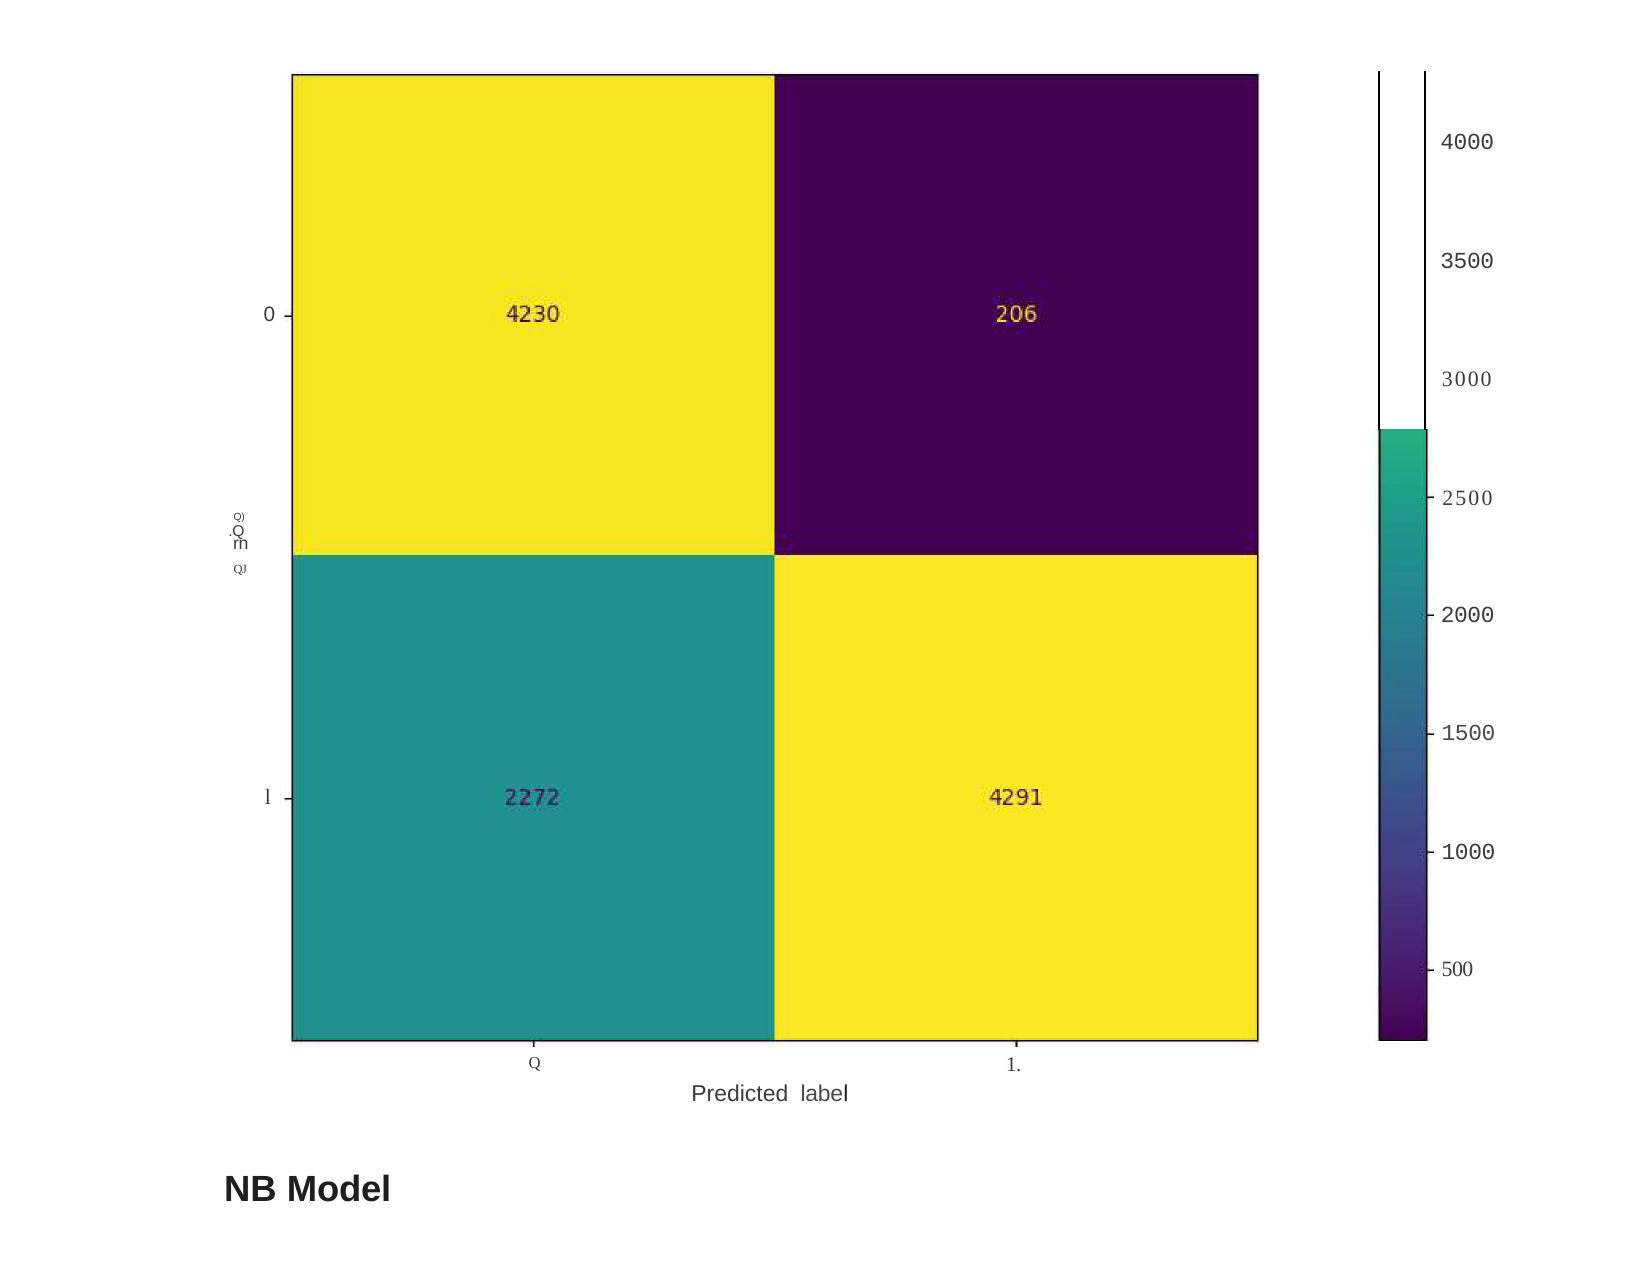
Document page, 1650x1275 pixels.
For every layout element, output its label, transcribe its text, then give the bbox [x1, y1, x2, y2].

text_box 0 [261, 298, 278, 326]
text_box 1500 [1440, 715, 1501, 746]
text_box 500 [1440, 953, 1478, 982]
text_box Q) [231, 507, 248, 517]
text_box Q [526, 1055, 544, 1072]
picture [284, 68, 1260, 1047]
text_box 3500 [1440, 243, 1499, 273]
text_box 1. [1004, 1055, 1026, 1076]
text_box l [263, 780, 273, 809]
text_box 1000 [1440, 834, 1501, 865]
text_box 4000 [1440, 124, 1501, 154]
text_box .Q [226, 518, 231, 540]
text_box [1375, 70, 1434, 1041]
text_box 3000 [1440, 362, 1498, 391]
text_box NB Model [222, 1162, 397, 1209]
text_box 2500 [1440, 481, 1499, 510]
text_box 2000 [1440, 597, 1501, 628]
text_box Predicted label [689, 1076, 857, 1106]
text_box rn QJ [231, 517, 251, 577]
